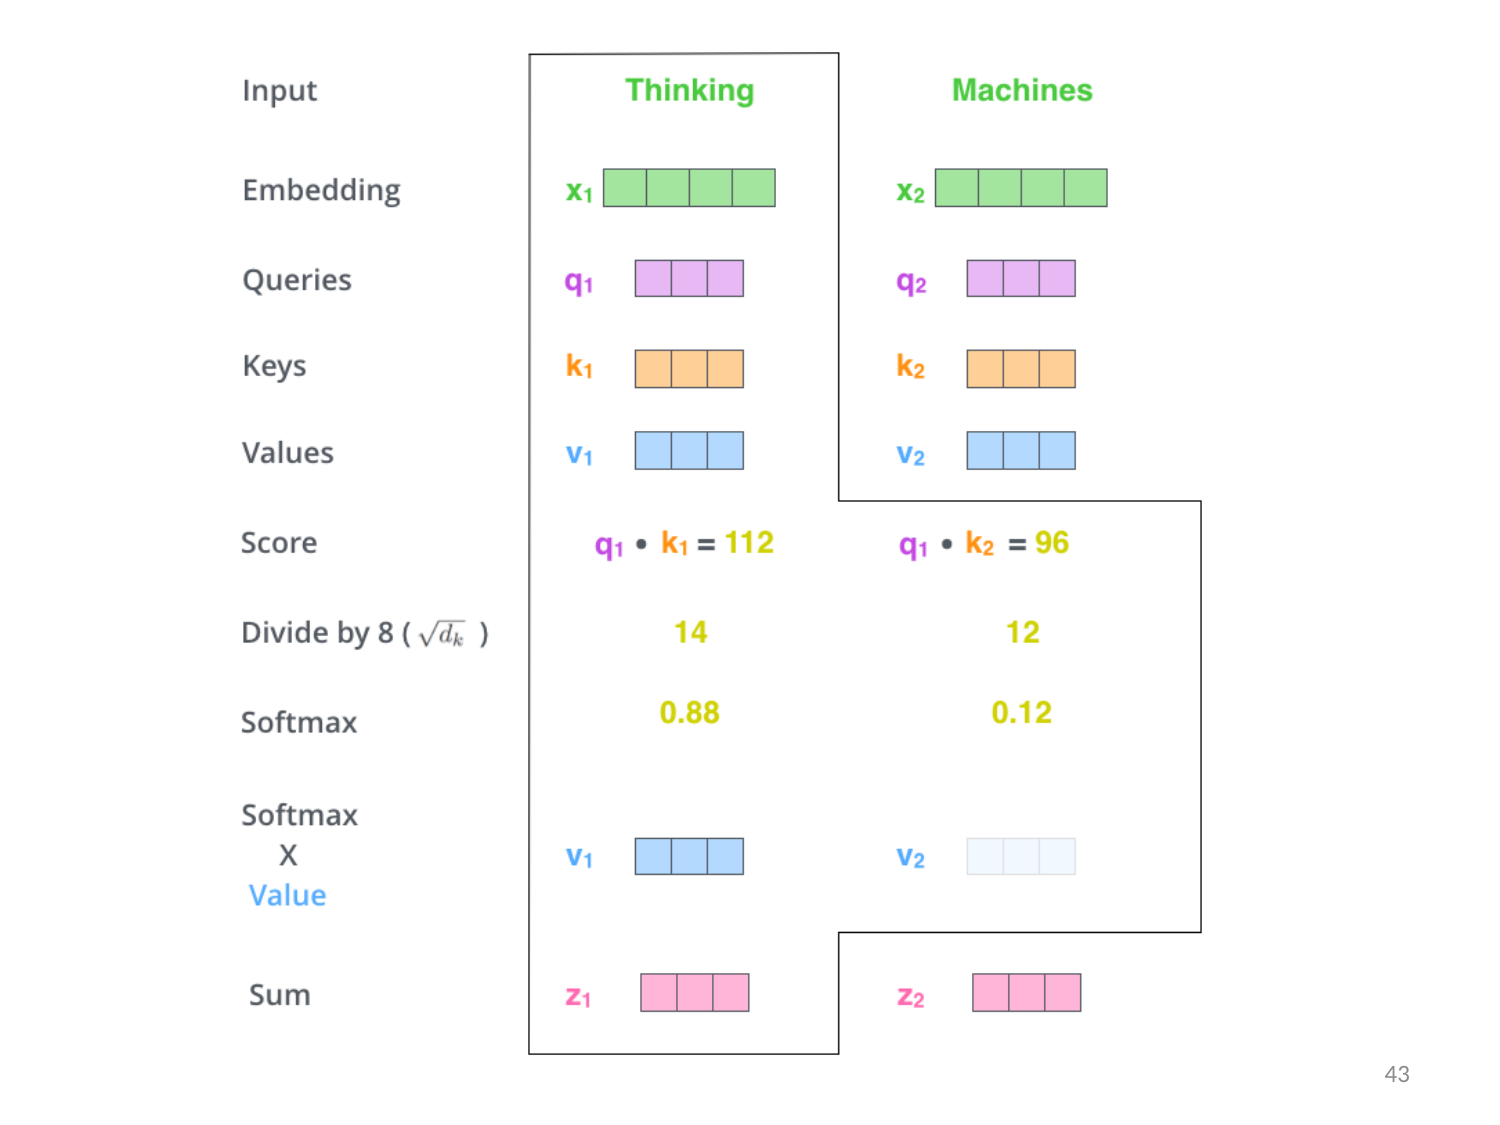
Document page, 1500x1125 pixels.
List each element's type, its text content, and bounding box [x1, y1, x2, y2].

slide_number 43 [1074, 1042, 1425, 1103]
picture [191, 40, 1278, 1073]
